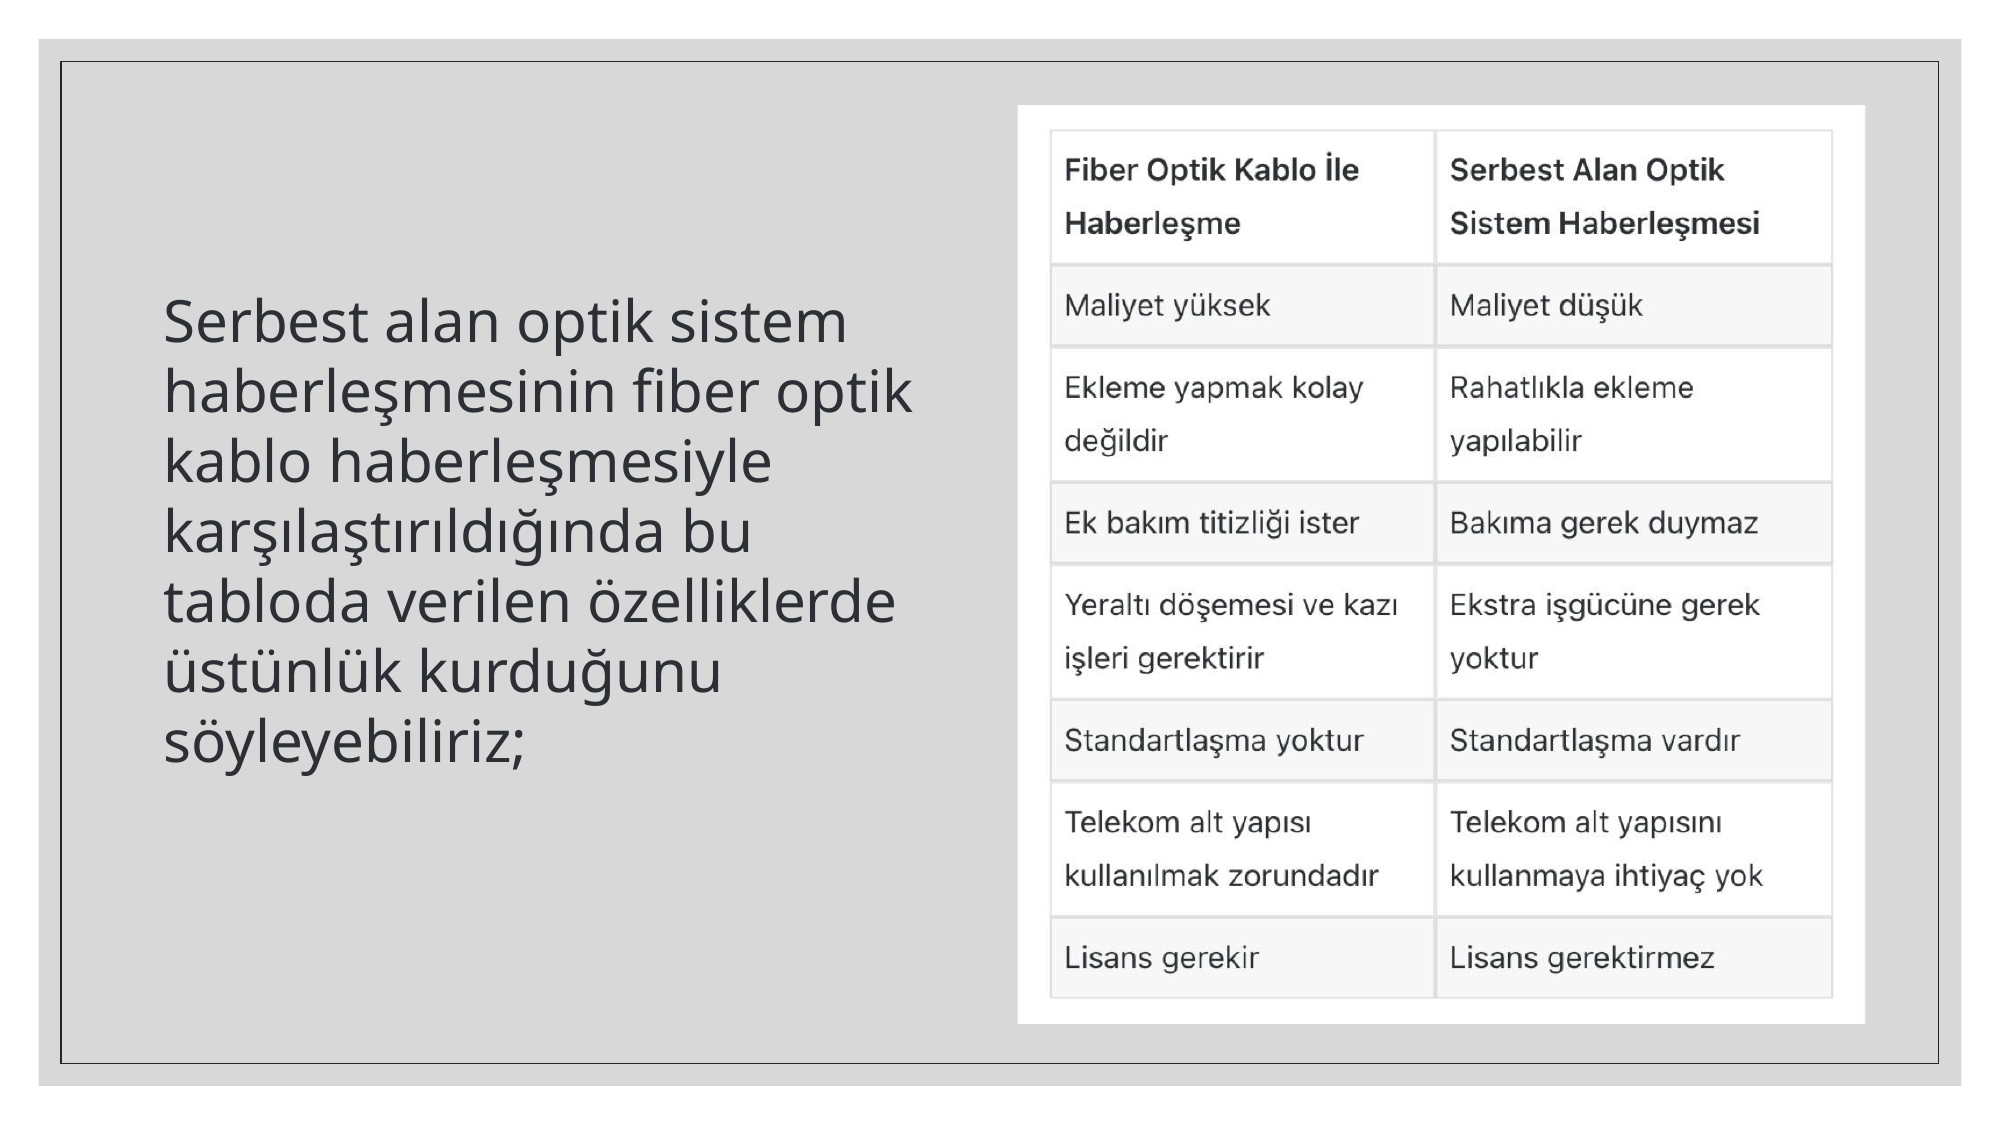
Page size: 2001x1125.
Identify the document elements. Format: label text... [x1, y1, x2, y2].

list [1017, 105, 1866, 1024]
text_box Serbest alan optik sistem haberleşmesinin fiber optik kablo haberleşmesiyle karşılaştırıldığında bu tabloda verilen özelliklerde üstünlük kurduğunu söyleyebiliriz; [148, 276, 983, 872]
